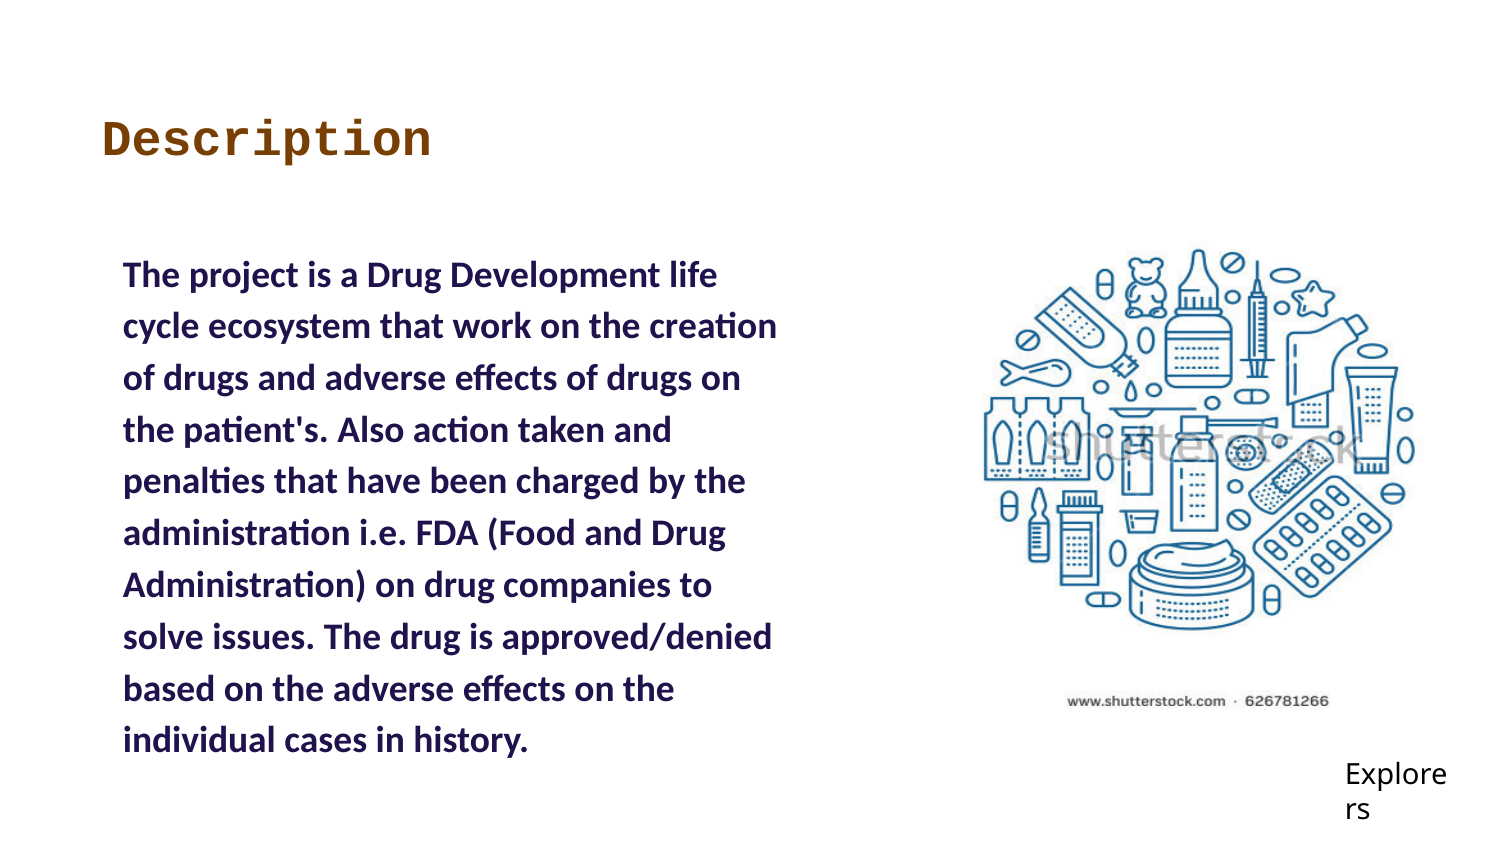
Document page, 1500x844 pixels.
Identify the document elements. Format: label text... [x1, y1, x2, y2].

title Description [86, 90, 1240, 254]
picture [911, 186, 1488, 715]
list The project is a Drug Development life cycle ecosystem that work on the creation of drugs and adverse effects of drugs on the patient's. Also action taken and penalties that have been charged by the administration i.e. FDA (Food and Drug Administration) on drug companies to solve issues. The drug is approved/denied based on the adverse effects on the individual cases in history. [107, 227, 805, 645]
text_box Explorers [1329, 740, 1471, 827]
